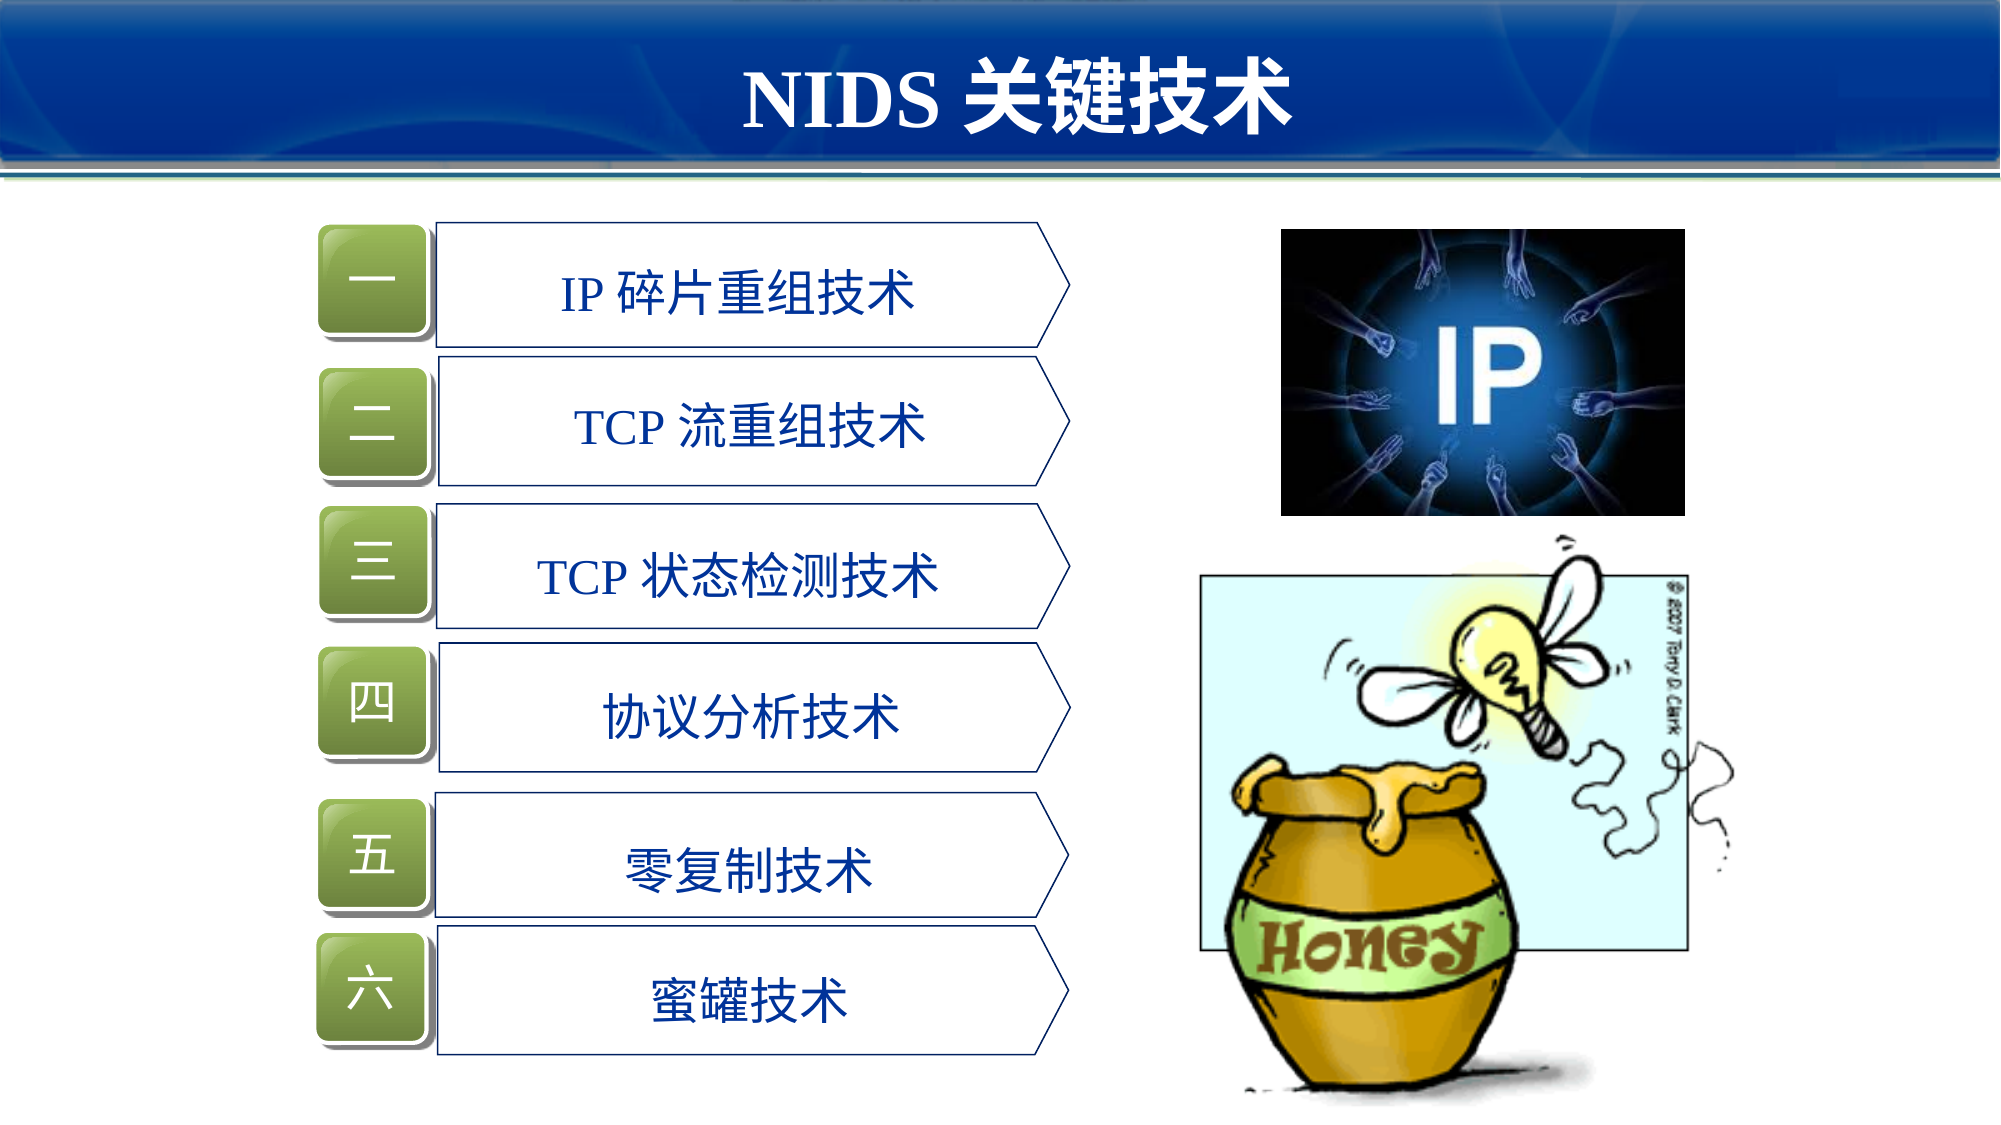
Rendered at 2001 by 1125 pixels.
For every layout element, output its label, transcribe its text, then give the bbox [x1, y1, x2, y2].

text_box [315, 796, 429, 910]
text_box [436, 503, 1070, 629]
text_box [438, 356, 1070, 486]
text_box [314, 930, 427, 1044]
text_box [437, 925, 1069, 1055]
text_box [315, 222, 429, 335]
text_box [439, 642, 1071, 773]
picture [1280, 229, 1686, 516]
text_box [315, 644, 429, 757]
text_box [316, 365, 430, 479]
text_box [316, 503, 430, 617]
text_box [436, 222, 1070, 348]
picture [1175, 525, 1751, 1125]
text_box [435, 792, 1069, 918]
text_box NIDS关键技术 [285, 0, 1711, 188]
